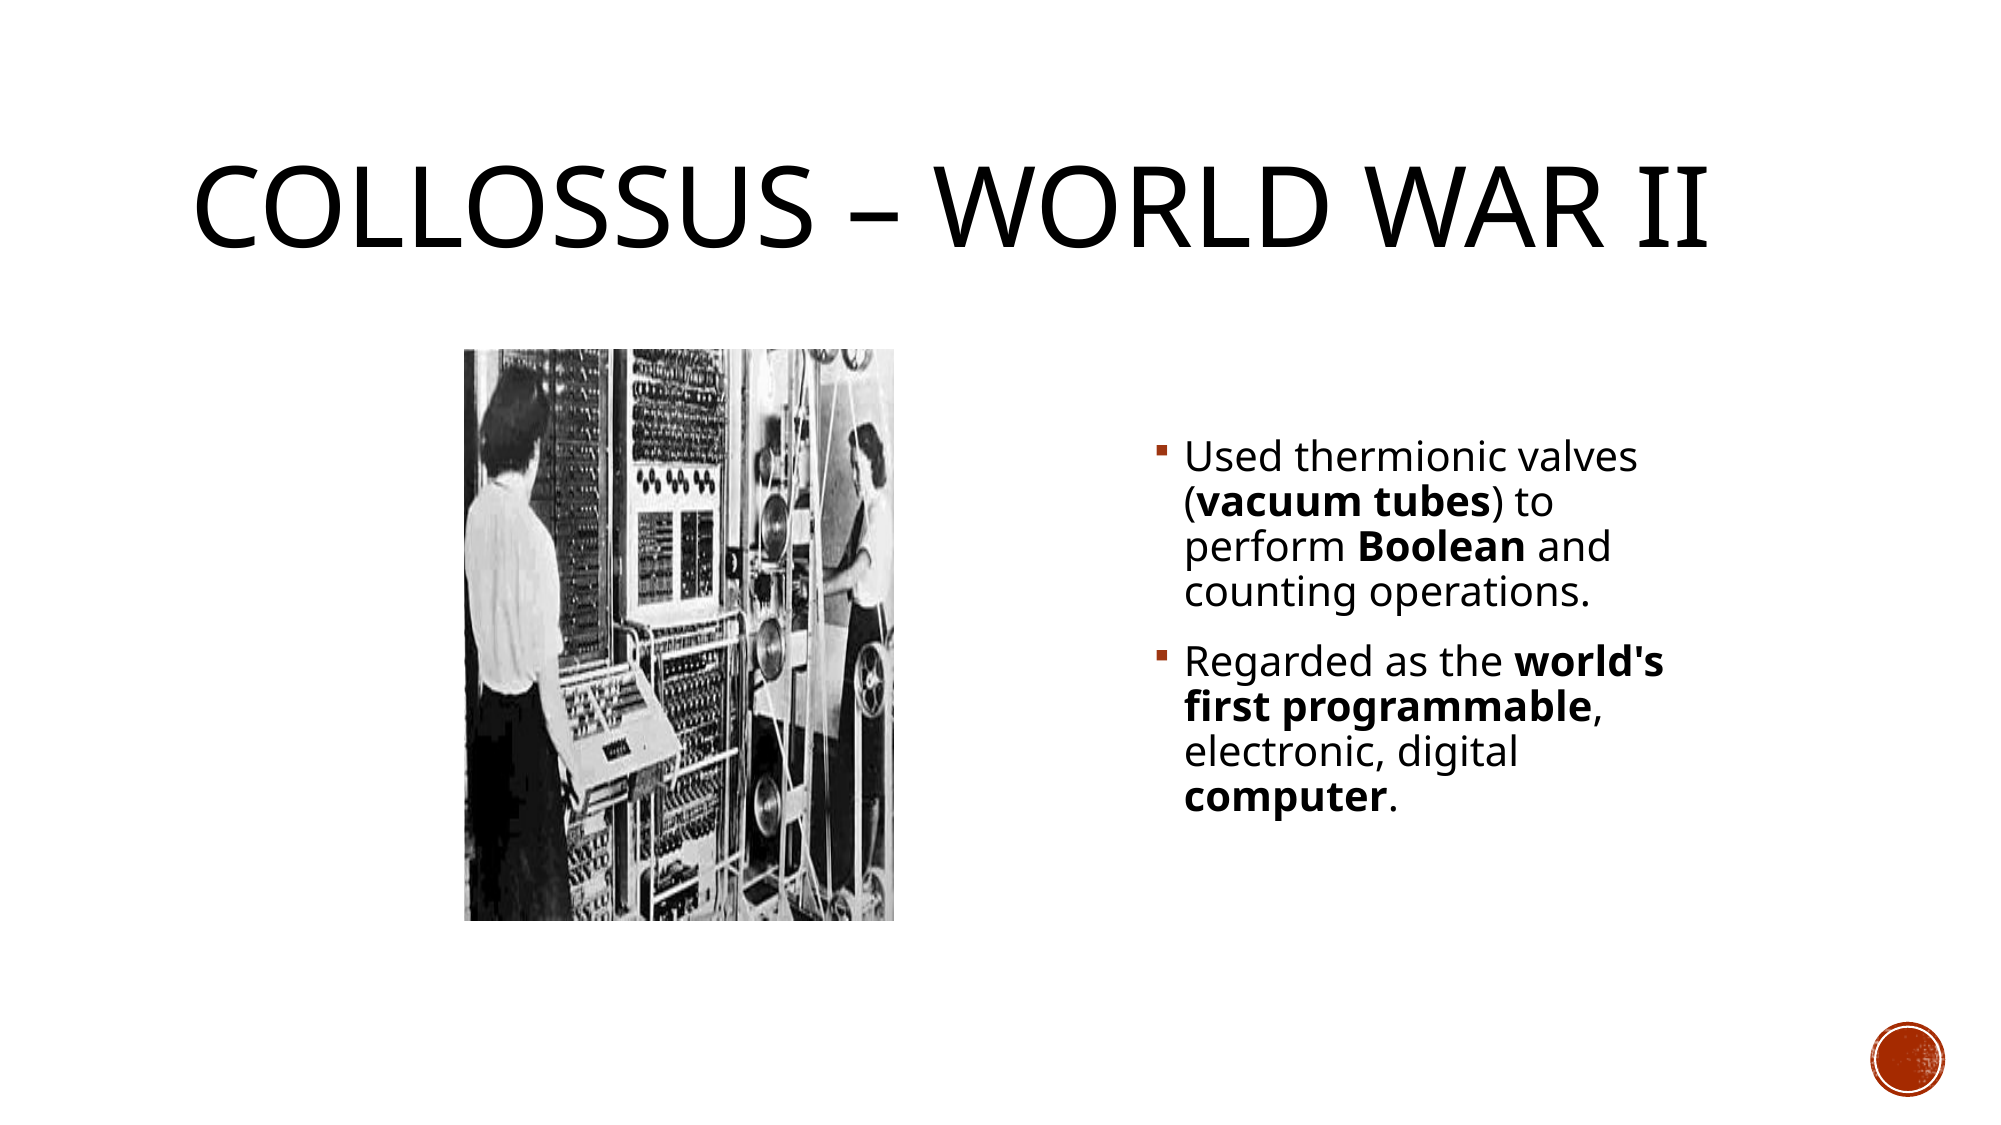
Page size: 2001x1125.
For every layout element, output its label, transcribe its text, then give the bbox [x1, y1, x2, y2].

picture [464, 349, 894, 921]
title Collossus – World War II [175, 79, 1826, 344]
list Used thermionic valves (vacuum tubes) to perform Boolean and counting operations. Regarded as the world's first programmable, electronic, digital computer. [1138, 427, 1694, 1048]
